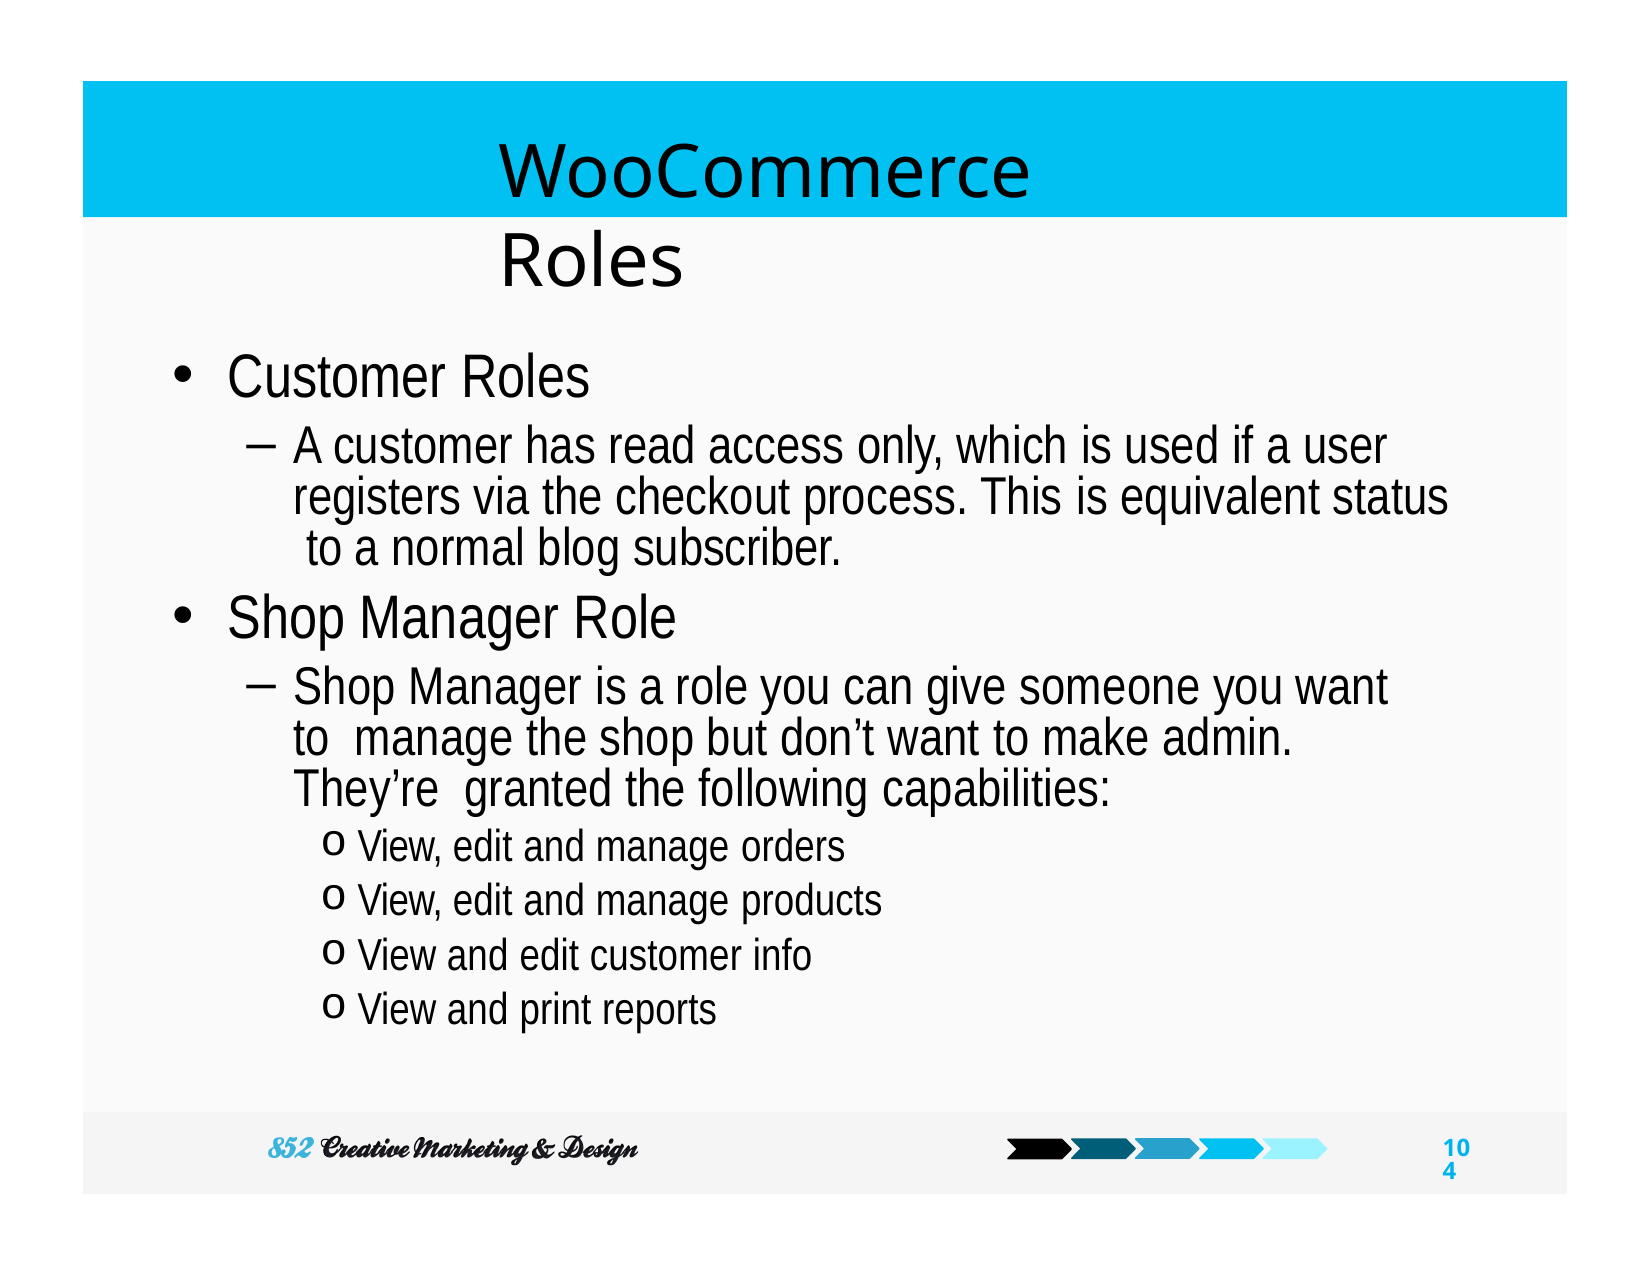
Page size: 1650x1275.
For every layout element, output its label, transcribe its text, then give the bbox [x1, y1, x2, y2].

text_box [1071, 1139, 1136, 1159]
text_box [1135, 1138, 1199, 1159]
text_box Customer Roles A customer has read access only, which is used if a user registers via the checkout process. This is equivalent status to a normal blog subscriber. Shop Manager Role Shop Manager is a role you can give someone you want to manage the shop but don’t want to make admin. They’re granted the following capabilities: View, edit and manage orders View, edit and manage products View and edit customer info View and print reports [170, 333, 1453, 1034]
text_box [1007, 1139, 1072, 1159]
picture [257, 1124, 645, 1173]
text_box [1263, 1139, 1327, 1159]
title WooCommerce Roles [496, 121, 1154, 333]
slide_number 100 [1438, 1129, 1484, 1275]
text_box [1199, 1139, 1264, 1159]
